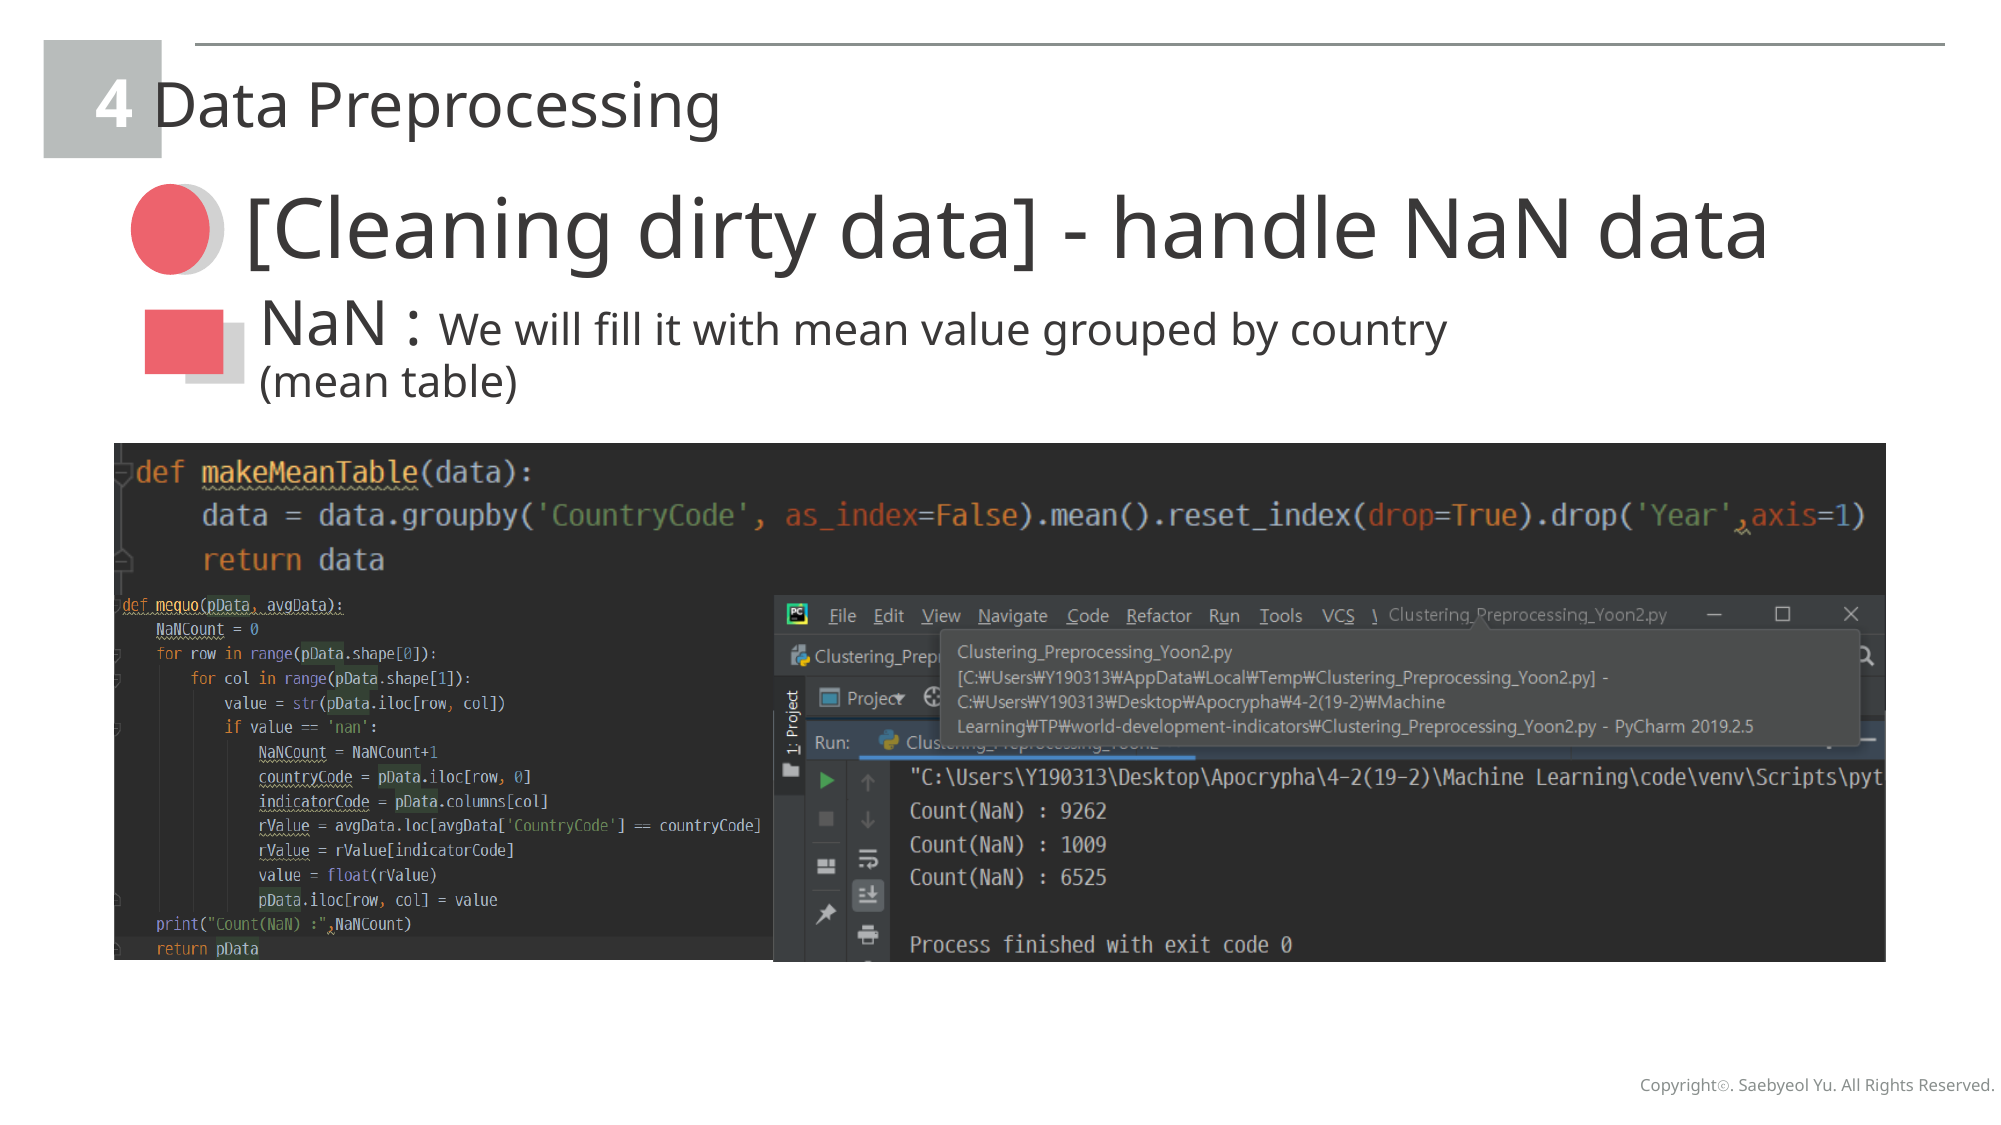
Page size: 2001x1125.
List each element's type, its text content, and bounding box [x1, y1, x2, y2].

text_box Data Preprocessing [137, 57, 739, 148]
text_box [144, 294, 1594, 404]
text_box 4 [80, 52, 123, 148]
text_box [130, 183, 225, 275]
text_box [114, 443, 1886, 962]
text_box [Cleaning dirty data] - handle NaN data [229, 146, 1945, 316]
text_box [42, 39, 163, 159]
